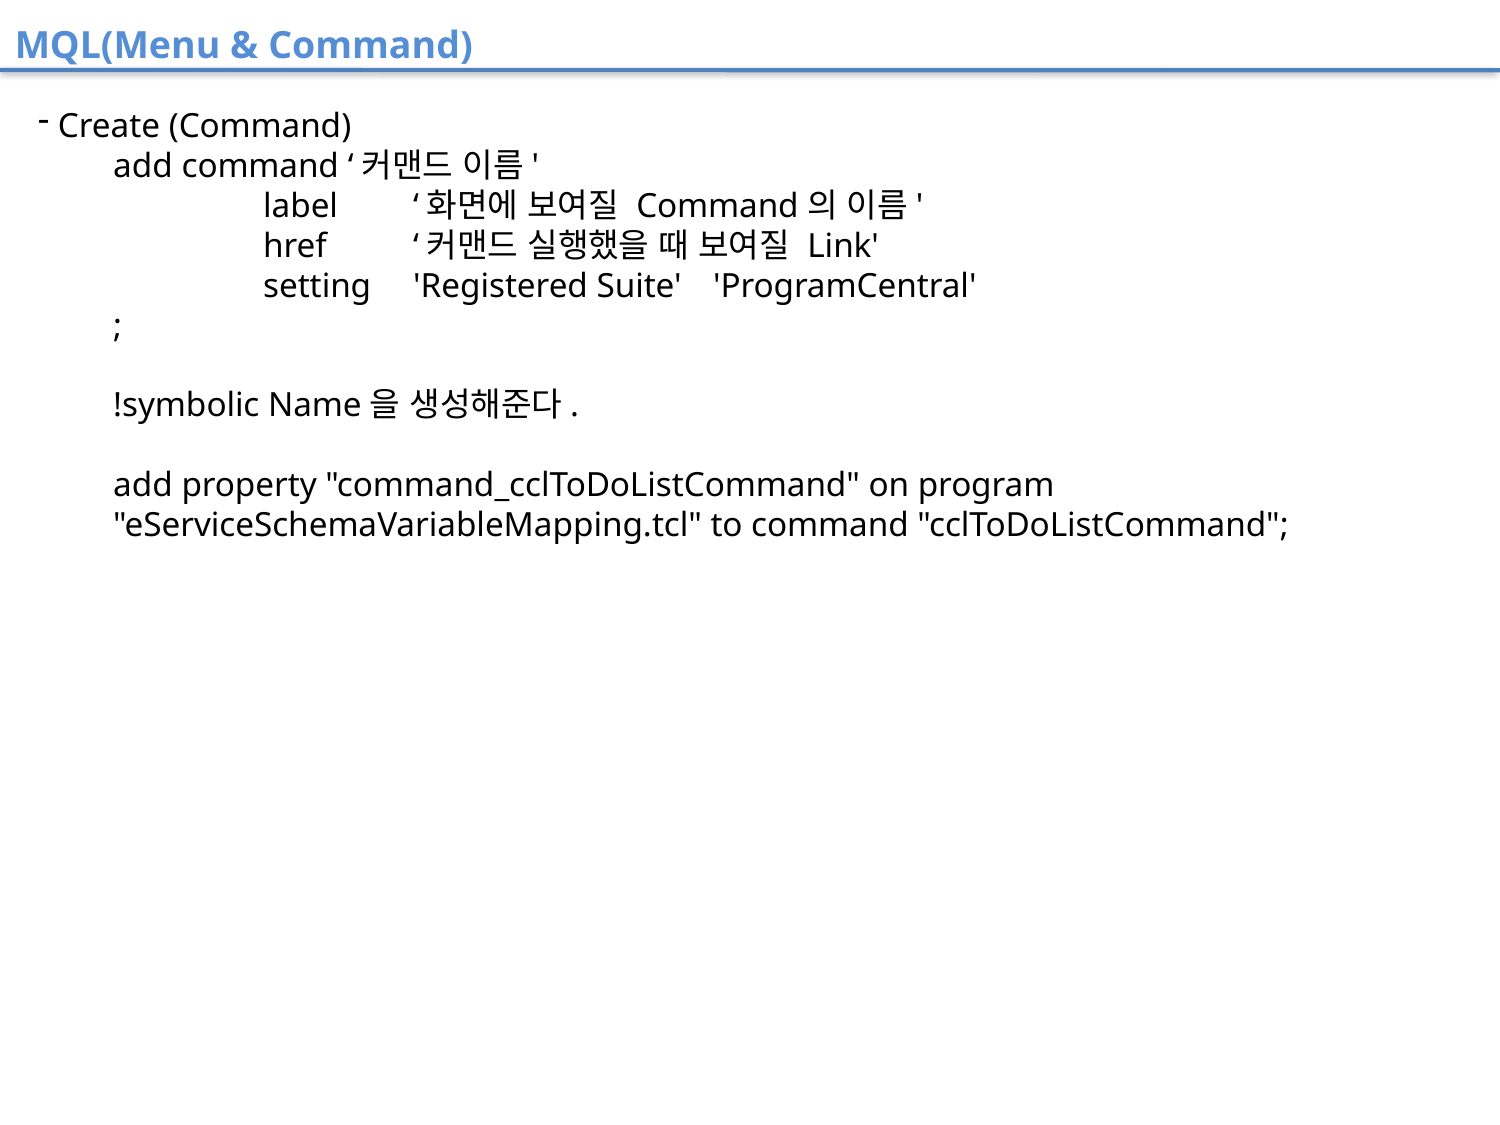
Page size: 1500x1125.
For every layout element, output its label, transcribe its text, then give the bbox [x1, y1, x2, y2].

text_box Create (Command) add command ‘커맨드 이름' label ‘화면에 보여질 Command의 이름' href ‘커맨드 실행했을 때 보여질 Link' setting 'Registered Suite' 'ProgramCentral' ; !symbolic Name을 생성해준다. add property "command_cclToDoListCommand" on program "eServiceSchemaVariableMapping.tcl" to command "cclToDoListCommand"; [23, 96, 1454, 551]
text_box MQL(Menu & Command) [0, 13, 1090, 69]
